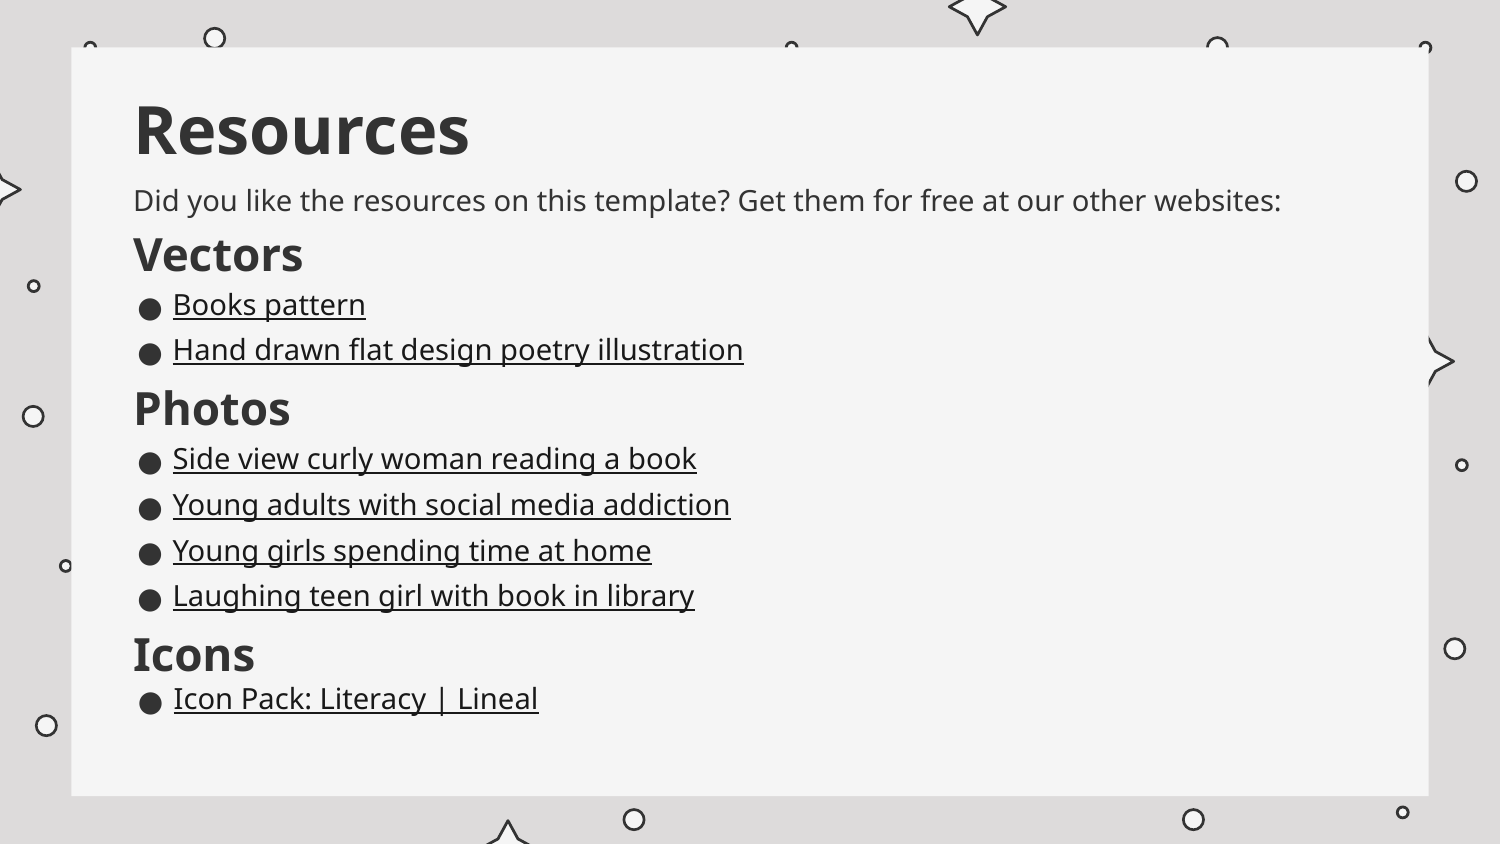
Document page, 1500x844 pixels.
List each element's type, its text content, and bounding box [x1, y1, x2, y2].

title Resources [118, 72, 1382, 167]
list Did you like the resources on this template? Get them for free at our other websites: Vectors Books pattern Hand drawn flat design poetry illustration Photos Side view curly woman reading a book Young adults with social media addiction Young girls spending time at home Laughing teen girl with book in library Icons Icon Pack: Literacy | Lineal [118, 167, 1382, 760]
